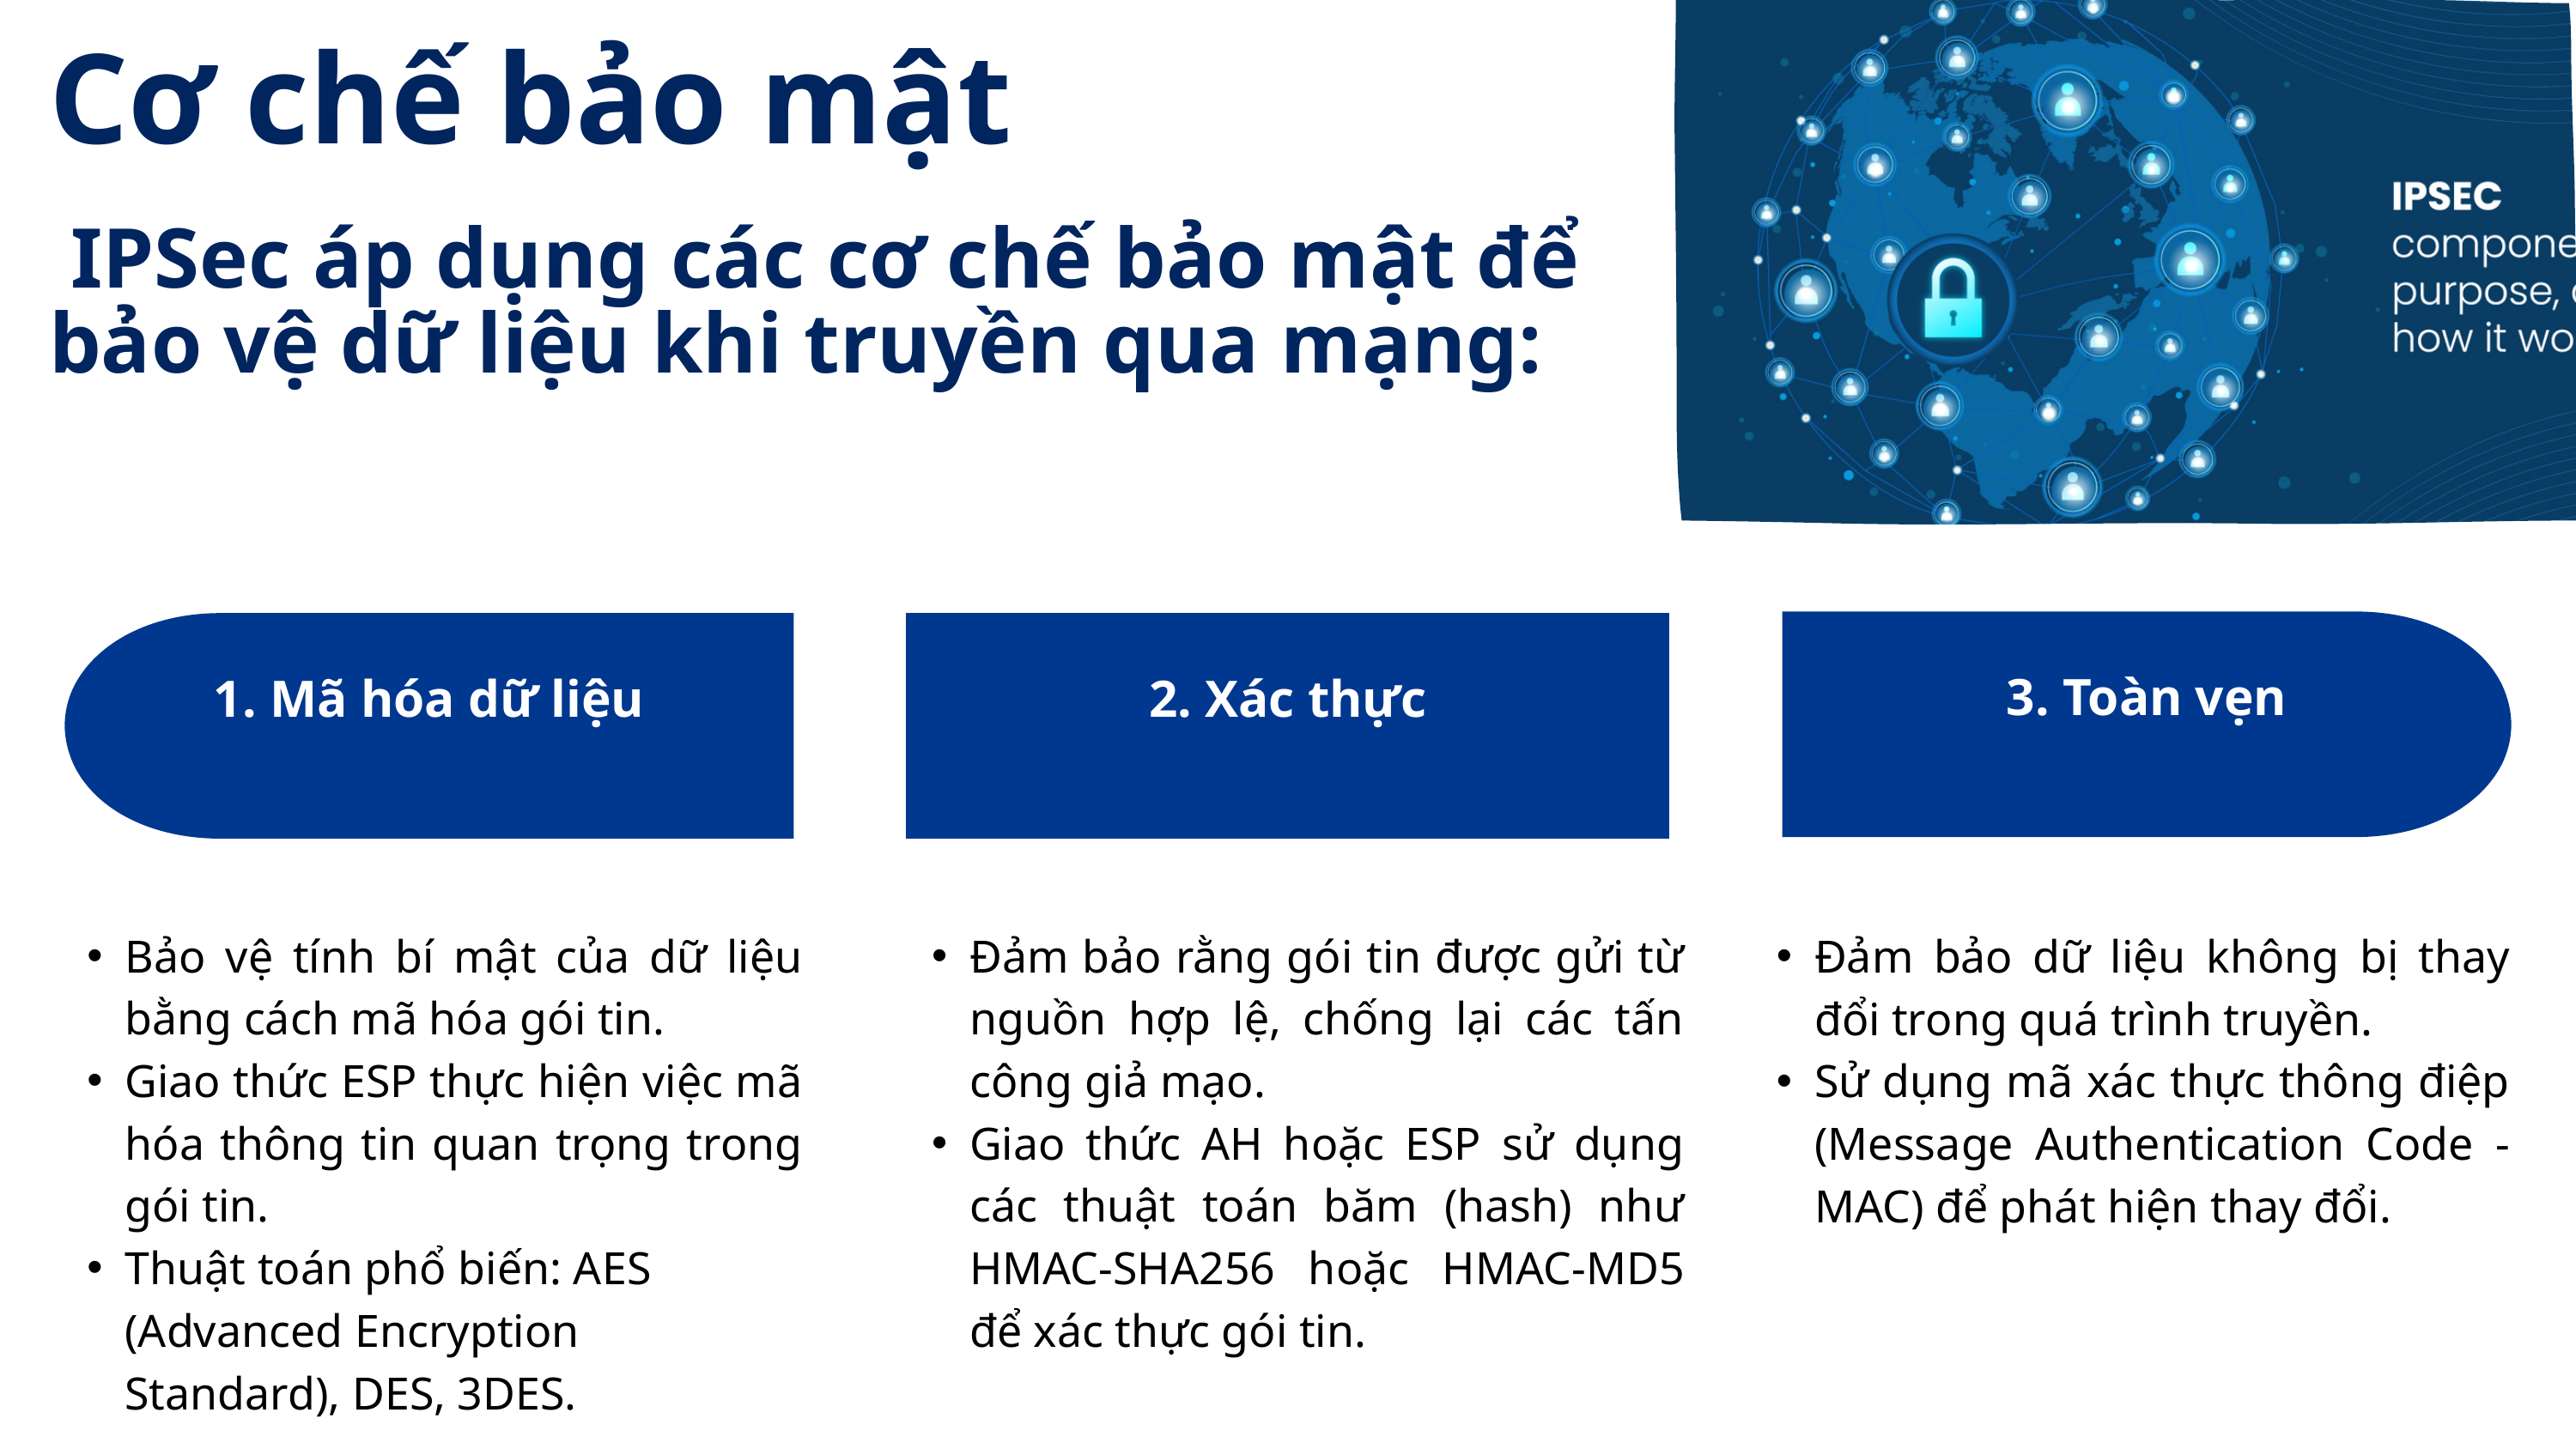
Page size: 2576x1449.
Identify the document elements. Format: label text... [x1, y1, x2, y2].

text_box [316, 361, 543, 1091]
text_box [2033, 531, 2260, 1089]
text_box Đảm bảo dữ liệu không bị thay đổi trong quá trình truyền. Sử dụng mã xác thực thông điệp (Message Authentication Code - MAC) để phát hiện thay đổi. [1738, 919, 2512, 1357]
text_box Đảm bảo rằng gói tin được gửi từ nguồn hợp lệ, chống lại các tấn công giả mạo. Giao thức AH hoặc ESP sử dụng các thuật toán băm (hash) như HMAC-SHA256 hoặc HMAC-MD5 để xác thực gói tin. [893, 919, 1686, 1419]
text_box 3. Toàn vẹn [2263, 670, 2431, 726]
text_box IPSec áp dụng các cơ chế bảo mật để bảo vệ dữ liệu khi truyền qua mạng: [49, 219, 1637, 390]
text_box 1. Mã hóa dữ liệu [145, 672, 312, 728]
text_box 1. Mã hóa dữ liệu [545, 672, 714, 728]
text_box Bảo vệ tính bí mật của dữ liệu bằng cách mã hóa gói tin. Giao thức ESP thực hiện việc mã hóa thông tin quan trọng trong gói tin. Thuật toán phổ biến: AES (Advanced Encryption Standard), DES, 3DES. [49, 919, 805, 1449]
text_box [906, 612, 1670, 840]
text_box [1669, 0, 2576, 524]
text_box 3. Toàn vẹn [1862, 670, 2029, 726]
text_box Cơ chế bảo mật [49, 40, 1533, 169]
